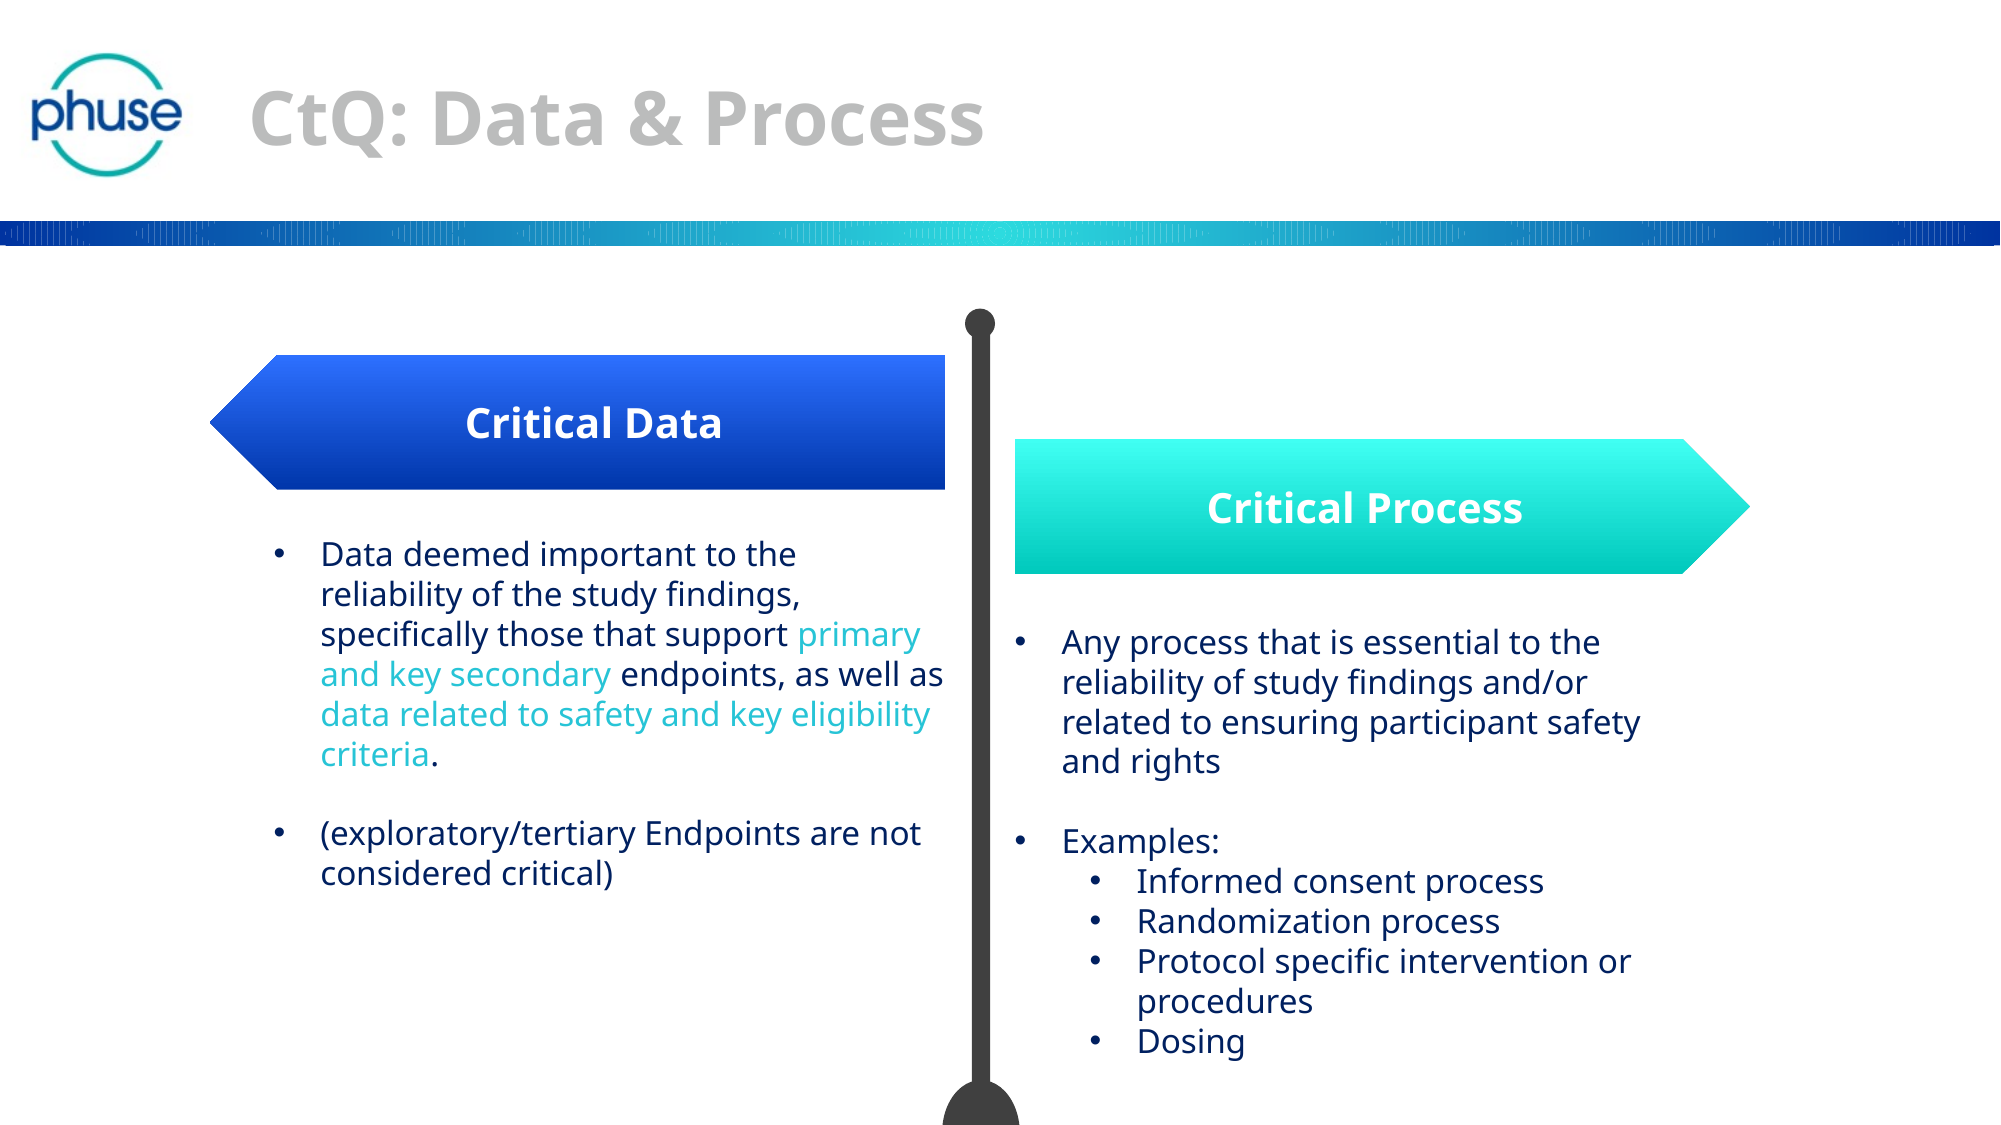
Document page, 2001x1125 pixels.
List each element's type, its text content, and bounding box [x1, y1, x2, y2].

picture [0, 8, 214, 221]
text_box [209, 308, 1750, 1125]
title CtQ: Data & Process [228, 21, 1964, 209]
